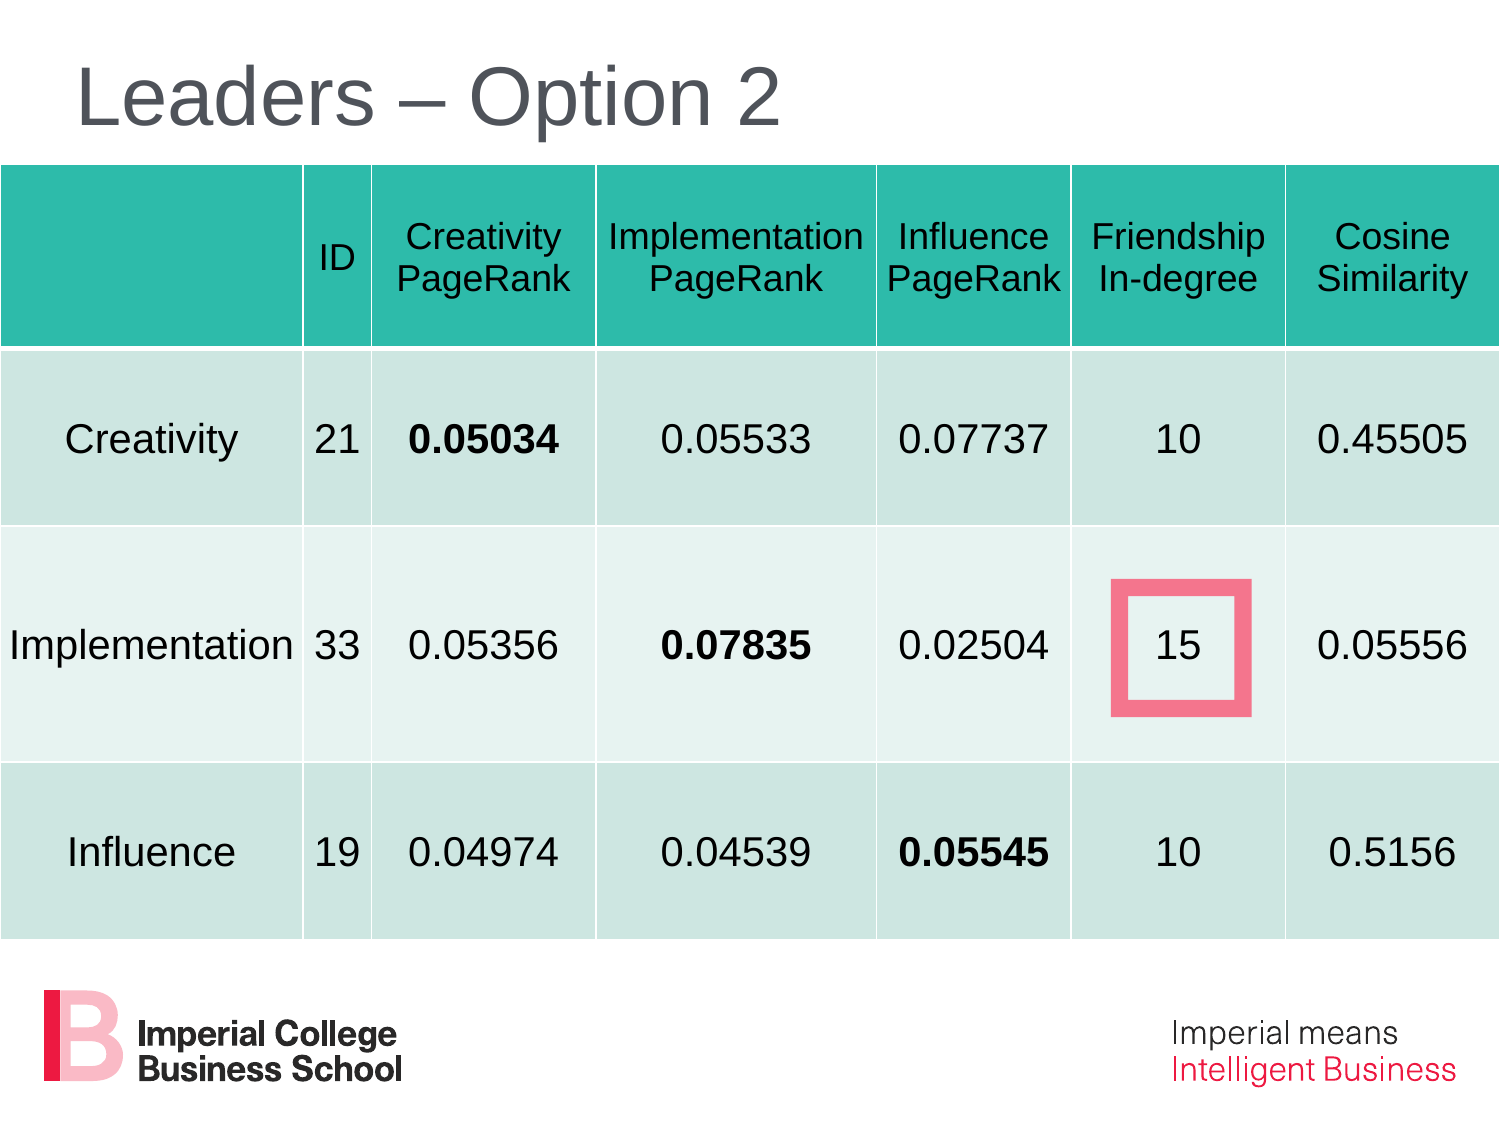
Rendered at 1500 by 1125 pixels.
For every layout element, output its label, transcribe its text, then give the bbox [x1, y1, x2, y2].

table_cell 0.05034 [372, 351, 595, 525]
table_cell 0.45505 [1286, 351, 1499, 525]
table_cell 10 [1072, 351, 1285, 525]
table_cell 0.04539 [597, 763, 876, 939]
table_cell 0.02504 [877, 527, 1070, 761]
text_box [1110, 578, 1253, 718]
table_cell Influence [1, 763, 302, 939]
table_cell 0.05556 [1286, 527, 1499, 761]
table_cell 15 [1072, 527, 1285, 761]
table_header Implementation PageRank [597, 165, 876, 346]
table_cell 10 [1072, 763, 1285, 939]
table_header Creativity PageRank [372, 165, 595, 346]
table_cell 0.05545 [877, 763, 1070, 939]
table_cell 0.07835 [597, 527, 876, 761]
table_header Influence PageRank [877, 165, 1070, 346]
text_box Leaders – Option 2 [75, 42, 1375, 143]
table_header ID [304, 165, 371, 346]
table_cell 0.05356 [372, 527, 595, 761]
table_cell 0.5156 [1286, 763, 1499, 939]
table_cell 0.07737 [877, 351, 1070, 525]
table_cell 19 [304, 763, 371, 939]
table_header Cosine Similarity [1286, 165, 1499, 346]
table_cell 0.04974 [372, 763, 595, 939]
table_cell 33 [304, 527, 371, 761]
table_cell 21 [304, 351, 371, 525]
table_cell 0.05533 [597, 351, 876, 525]
table_cell Creativity [1, 351, 302, 525]
table_header [1, 165, 302, 346]
table_cell Implementation [1, 527, 302, 761]
table_header Friendship In-degree [1072, 165, 1285, 346]
